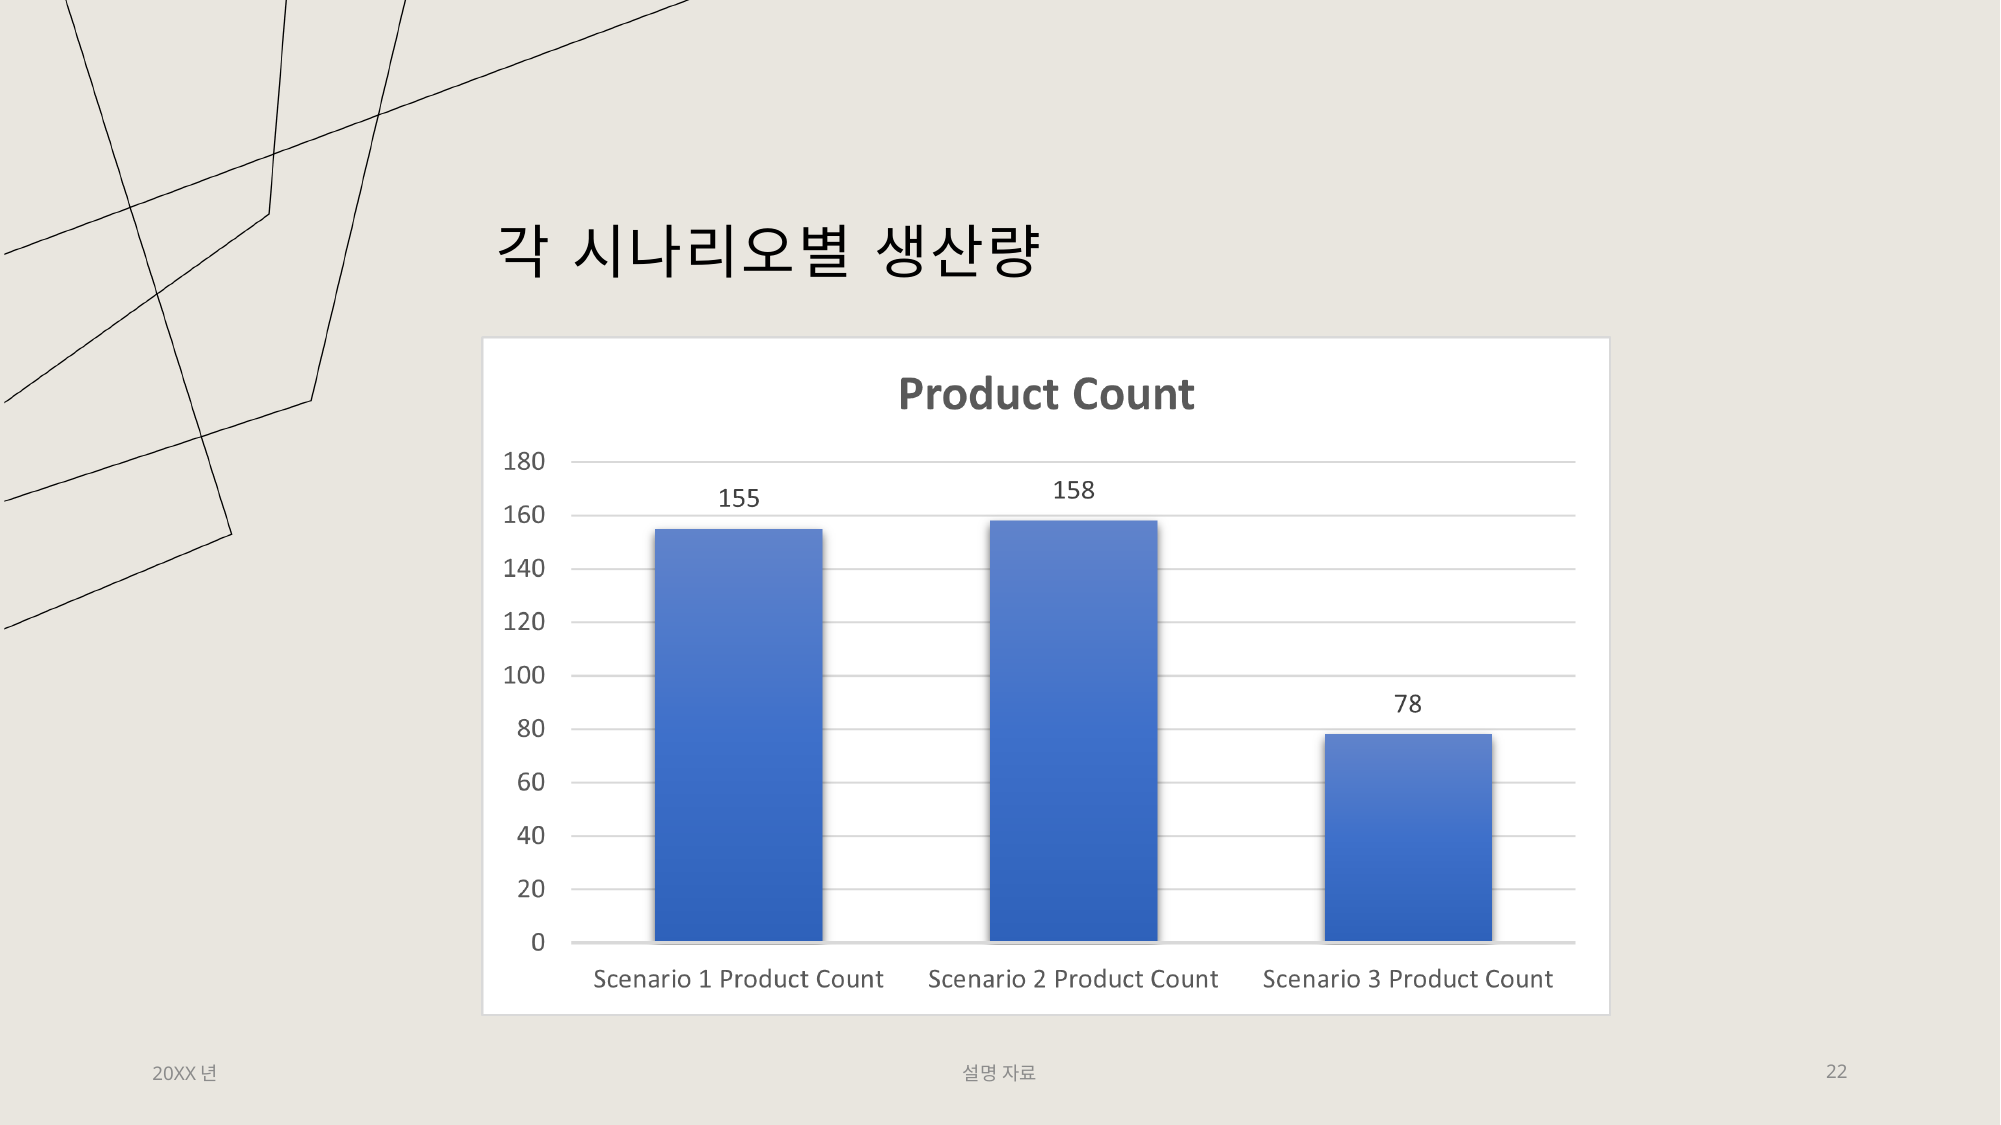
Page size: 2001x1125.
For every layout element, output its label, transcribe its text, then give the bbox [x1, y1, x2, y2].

slide_number 20XX년 [137, 1042, 588, 1103]
slide_number 22 [1412, 1042, 1863, 1103]
footer 설명 자료 [662, 1042, 1338, 1103]
picture [4, 0, 1611, 1016]
title 각 시나리오별 생산량 [481, 146, 1863, 364]
